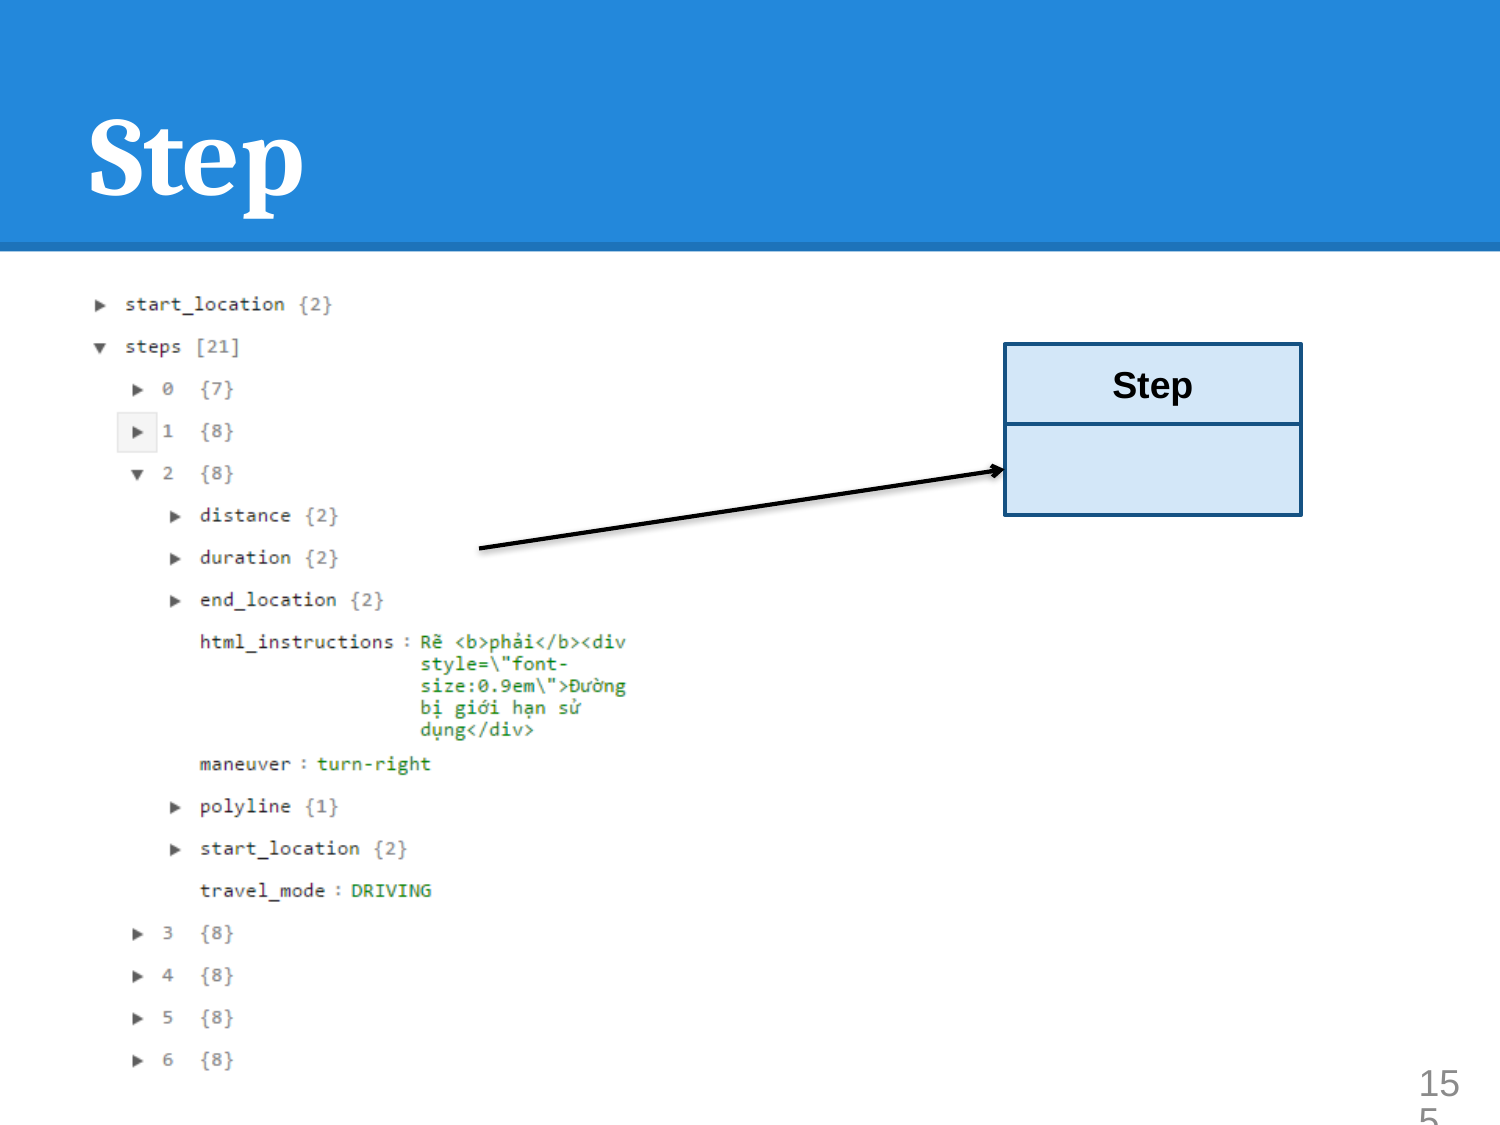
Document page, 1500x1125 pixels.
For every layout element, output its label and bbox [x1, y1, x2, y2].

title [75, 45, 1425, 233]
text_box [478, 344, 1302, 549]
picture [74, 280, 645, 1077]
slide_number [1403, 1038, 1494, 1125]
